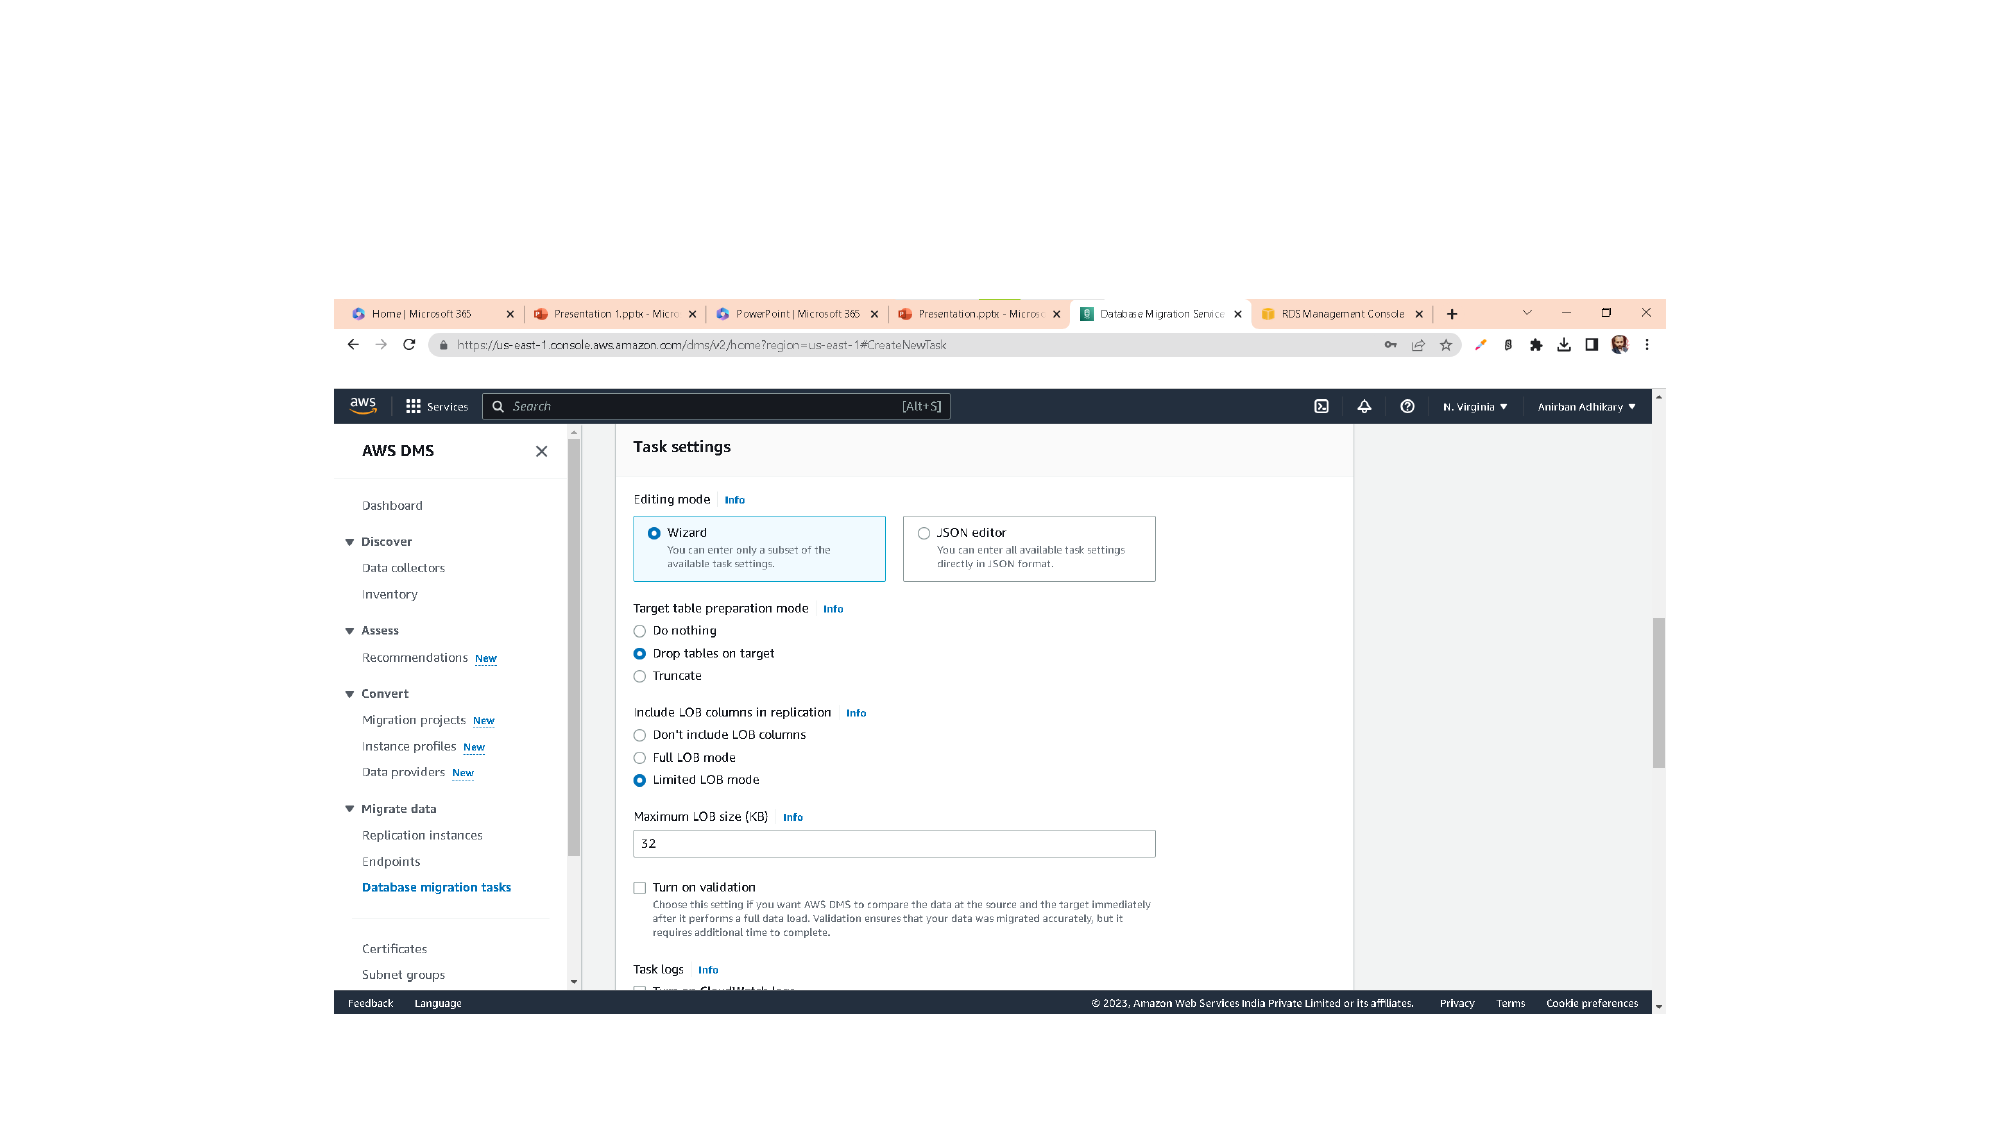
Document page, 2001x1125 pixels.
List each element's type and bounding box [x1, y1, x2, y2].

list [334, 299, 1666, 1014]
